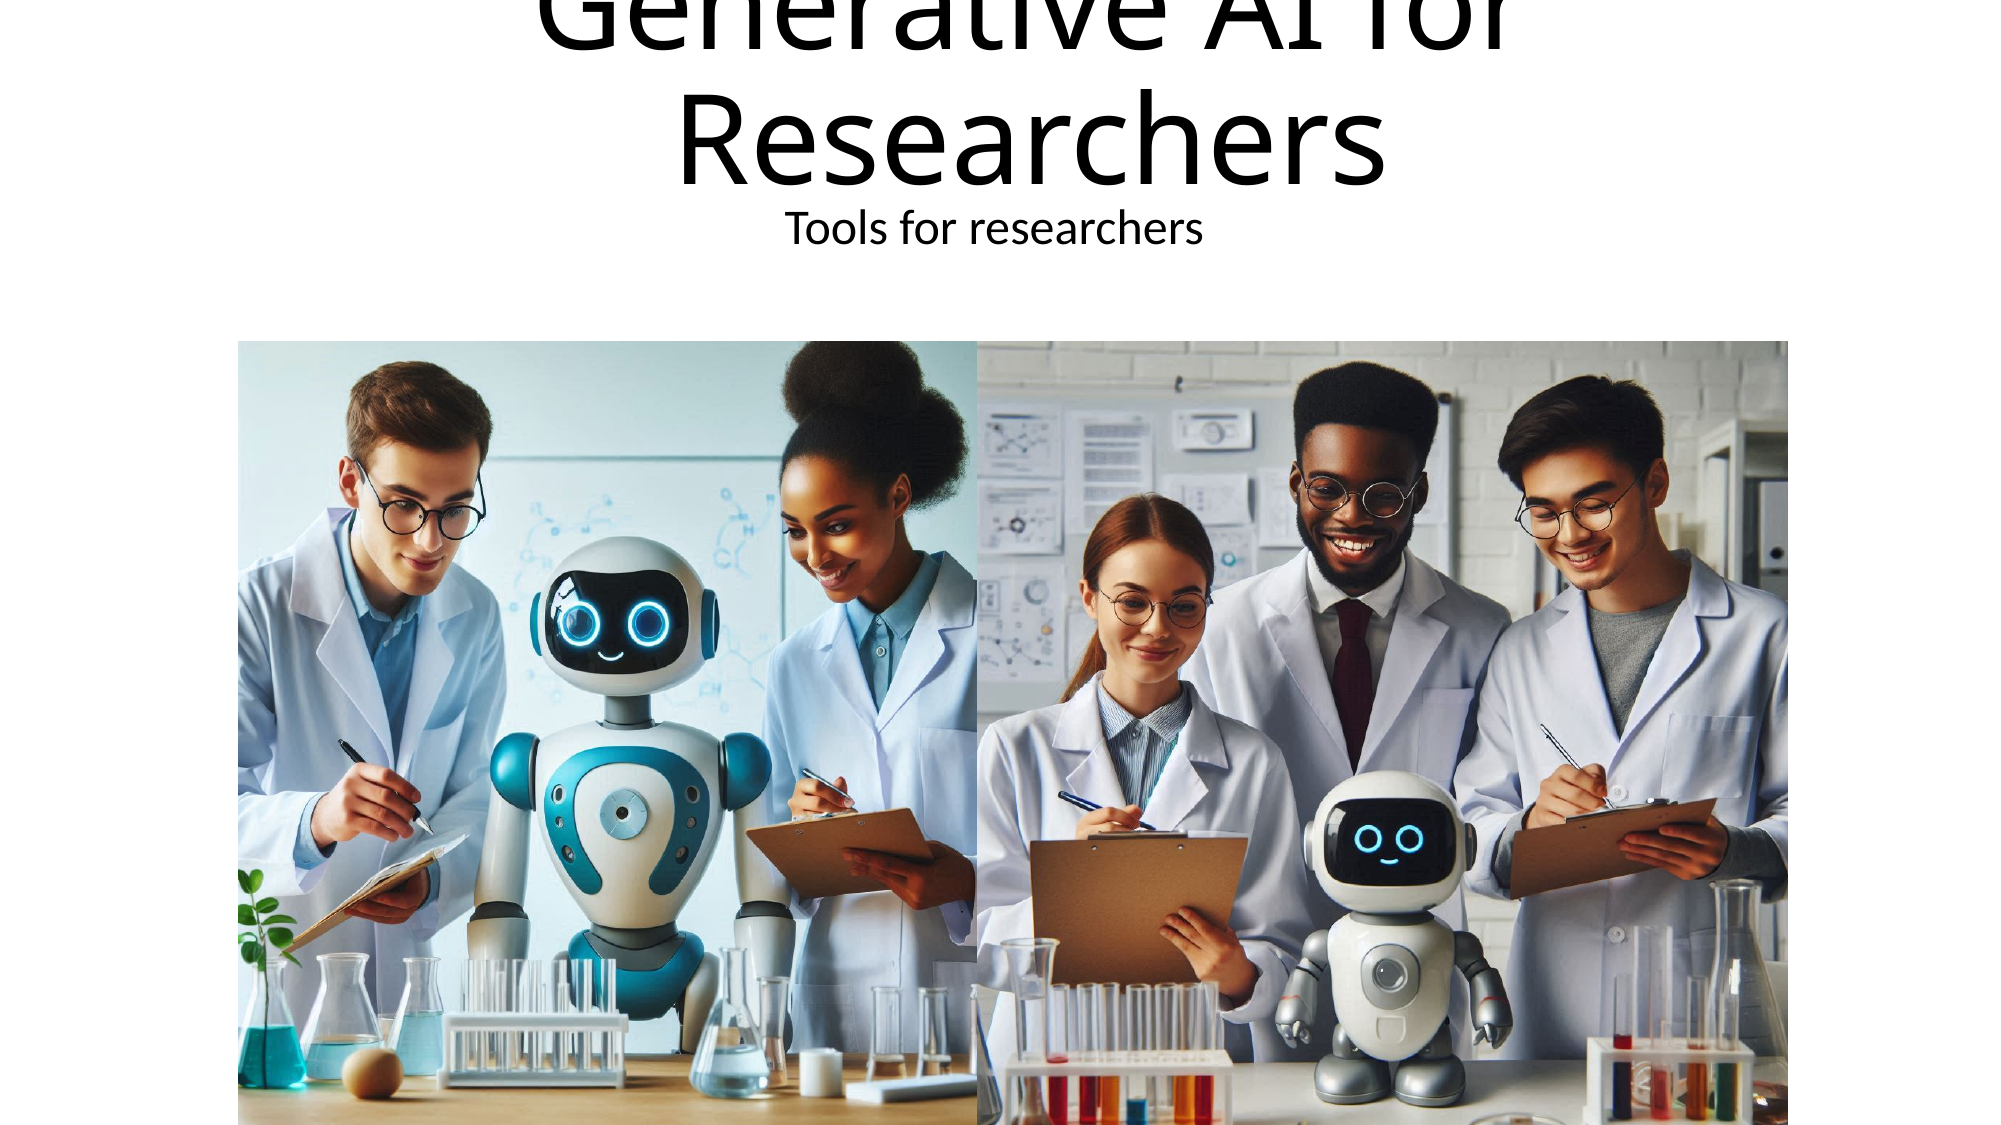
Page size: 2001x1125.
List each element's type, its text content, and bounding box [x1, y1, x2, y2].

picture [238, 341, 1788, 1125]
title Generative AI for Researchers [198, 31, 1864, 219]
subtitle Tools for researchers [249, 193, 1750, 291]
